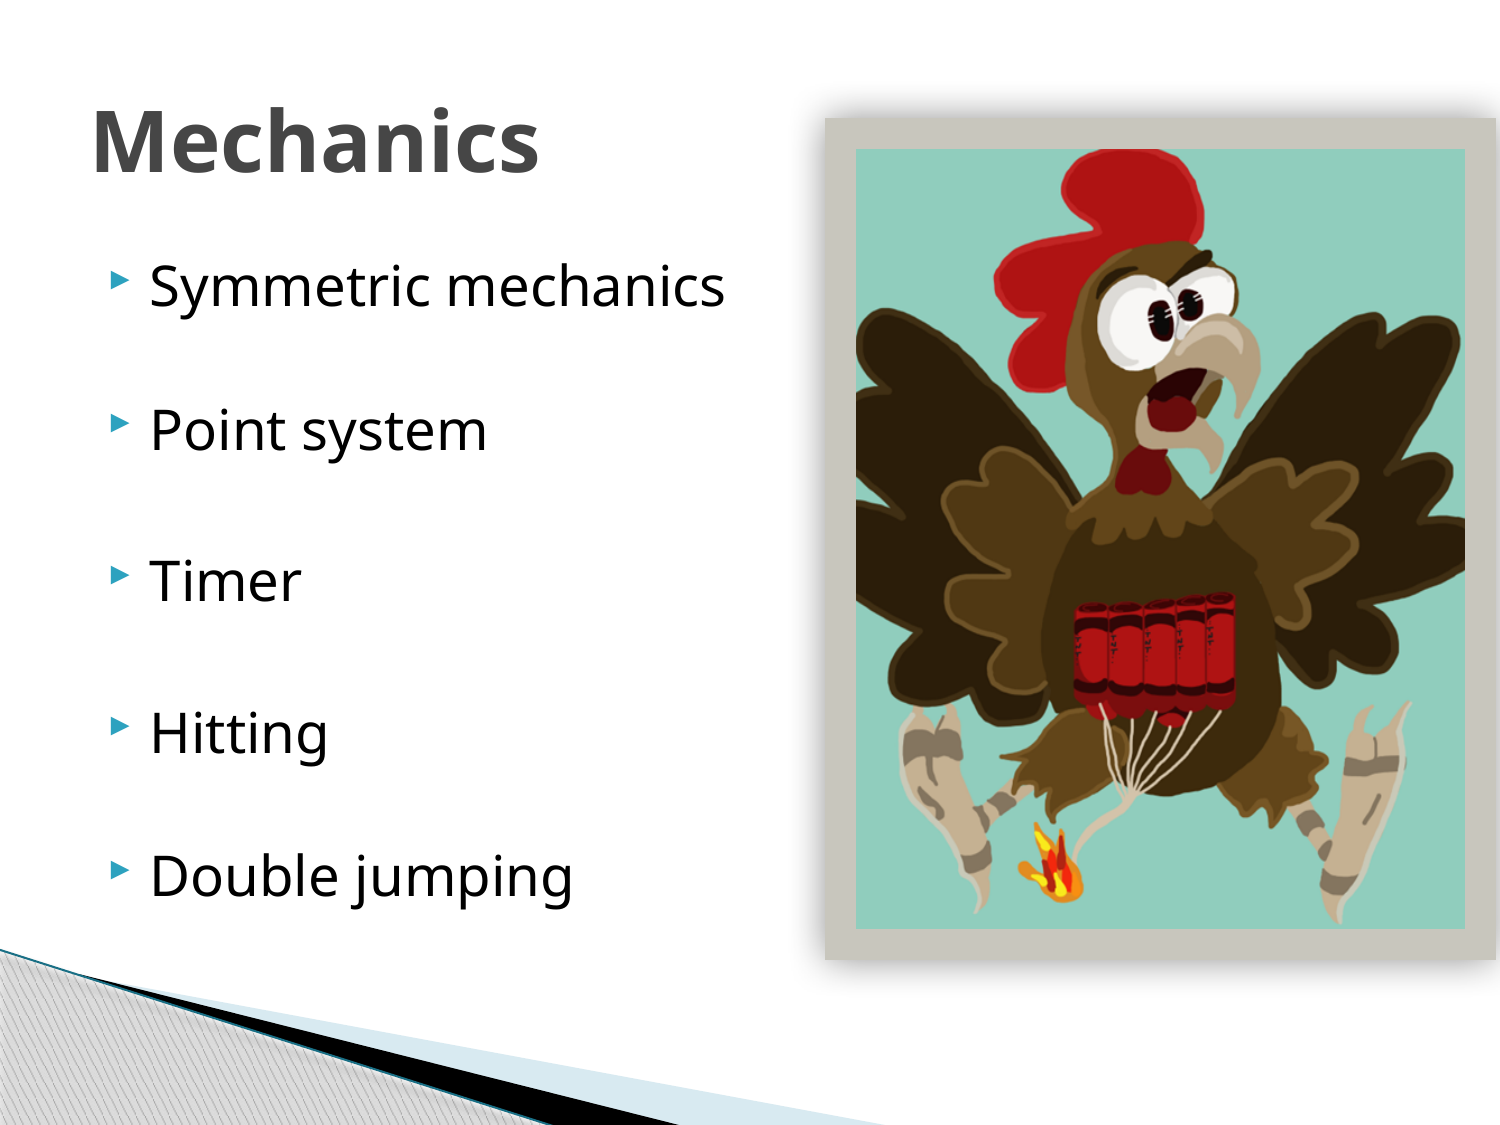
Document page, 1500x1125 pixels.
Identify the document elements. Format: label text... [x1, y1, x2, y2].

list Symmetric mechanics Point system Timer Hitting Double jumping [75, 243, 838, 986]
title Mechanics [75, 45, 1425, 233]
picture [855, 148, 1465, 930]
